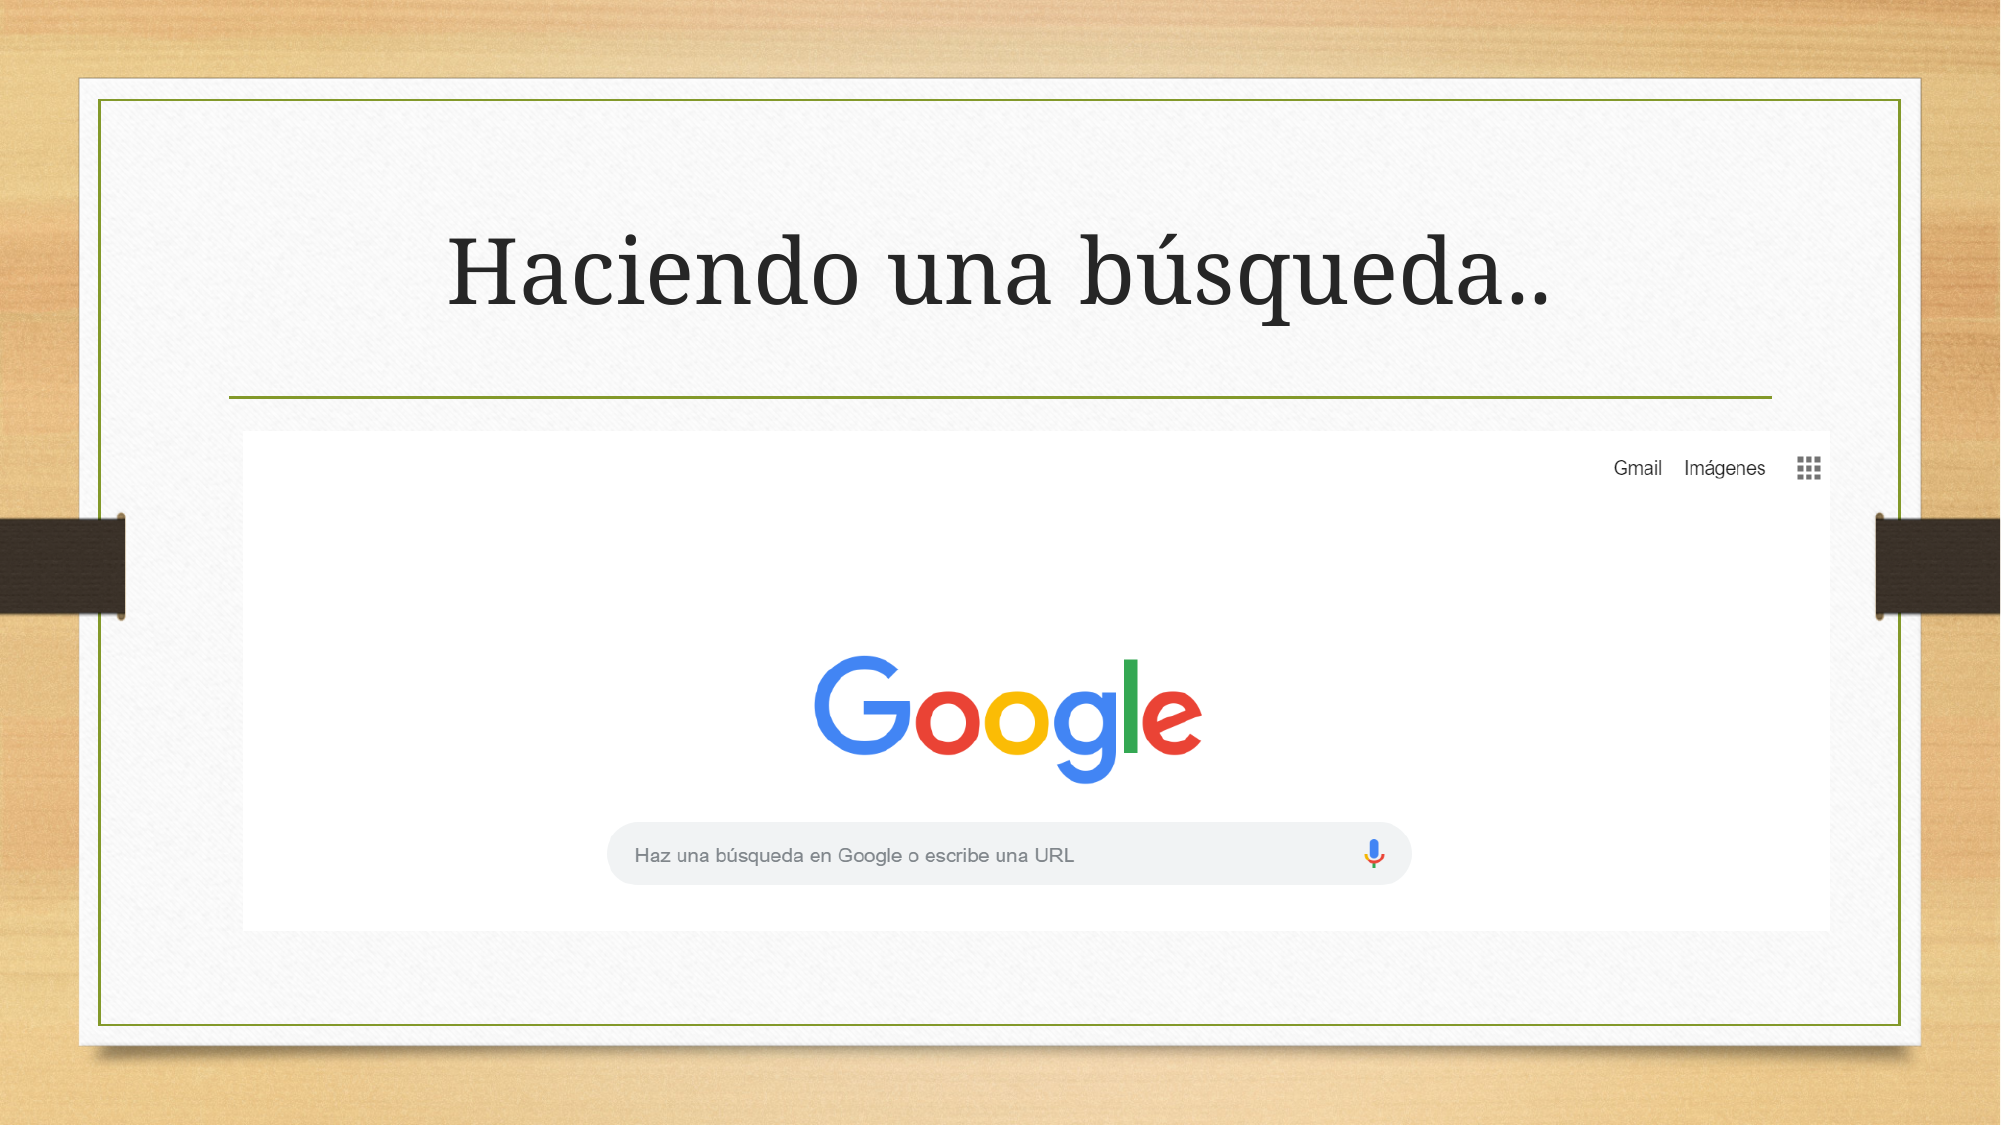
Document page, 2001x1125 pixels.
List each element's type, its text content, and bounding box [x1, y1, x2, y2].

title Haciendo una búsqueda.. [212, 161, 1788, 375]
picture [0, 0, 2001, 1125]
